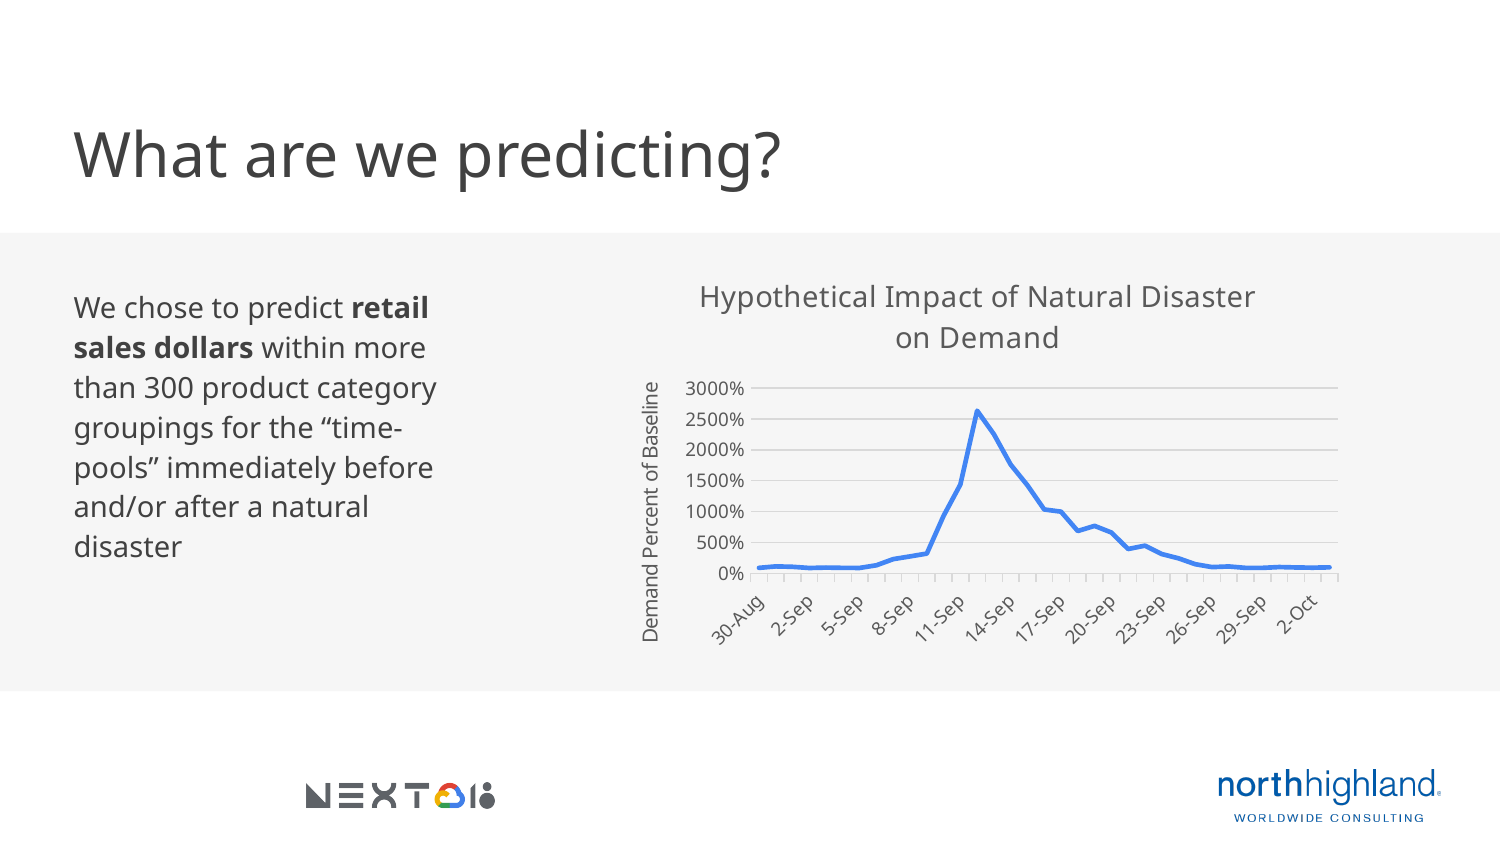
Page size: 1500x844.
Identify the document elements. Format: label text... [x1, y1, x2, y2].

text_box We chose to predict retail sales dollars within more than 300 product category groupings for the “time-pools” immediately before and/or after a natural disaster [58, 269, 497, 520]
text_box [0, 231, 1500, 693]
title What are we predicting? [58, 100, 1353, 192]
picture [306, 782, 495, 809]
chart [602, 251, 1354, 660]
